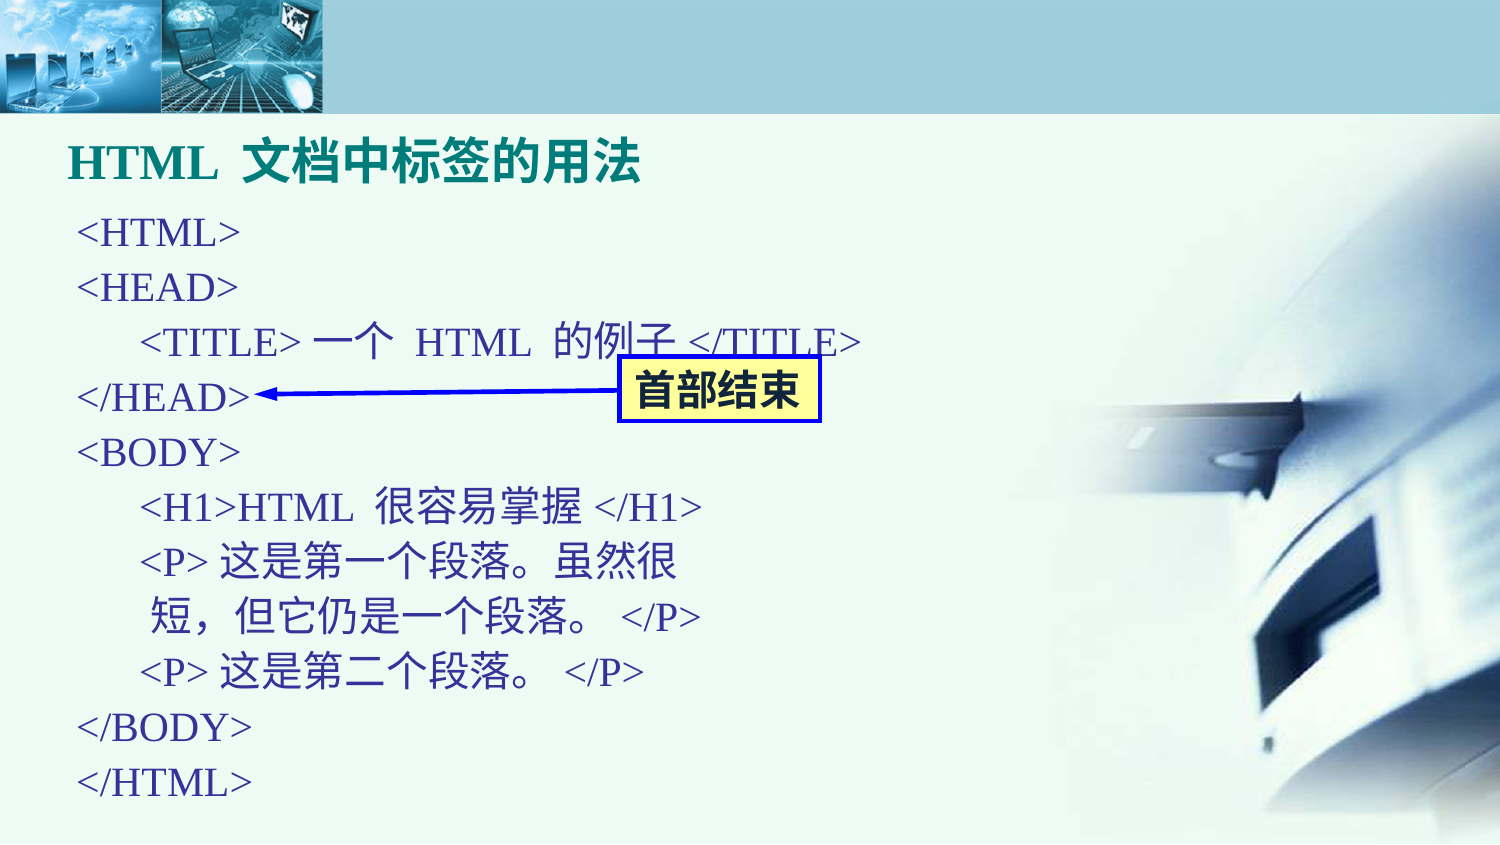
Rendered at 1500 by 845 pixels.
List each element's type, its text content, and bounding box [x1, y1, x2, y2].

text_box <HTML> <HEAD> <TITLE>一个 HTML 的例子</TITLE> </HEAD> <BODY> <H1>HTML 很容易掌握</H1> <P>这是第一个段落。虽然很 短，但它仍是一个段落。</P> <P>这是第二个段落。</P> </BODY> </HTML> [61, 192, 1447, 812]
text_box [253, 356, 821, 423]
picture [0, 0, 1500, 844]
title HTML 文档中标签的用法 [40, 120, 680, 198]
